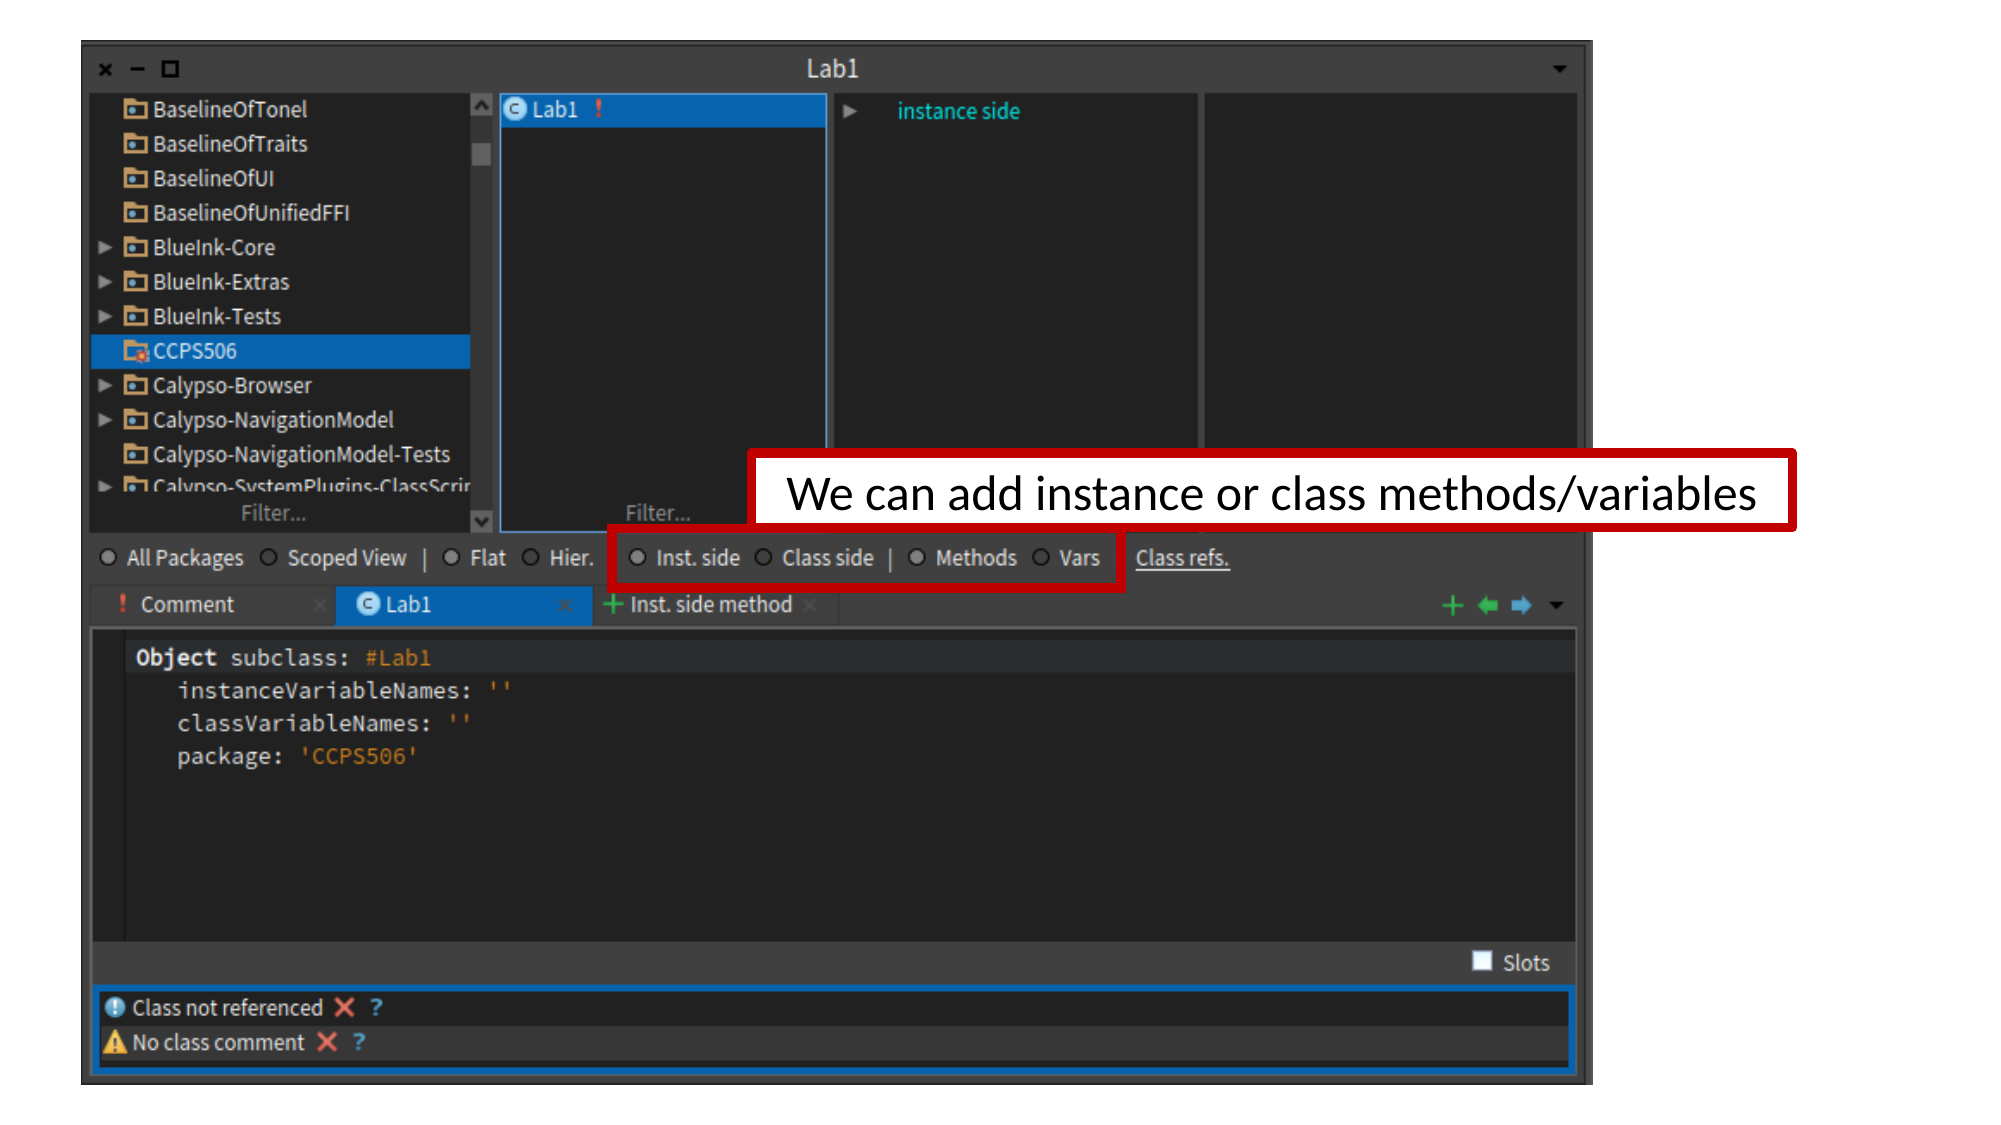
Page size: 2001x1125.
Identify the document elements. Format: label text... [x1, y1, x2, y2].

picture [81, 40, 1593, 1085]
text_box We can add instance or class methods/variables [1593, 453, 1793, 528]
